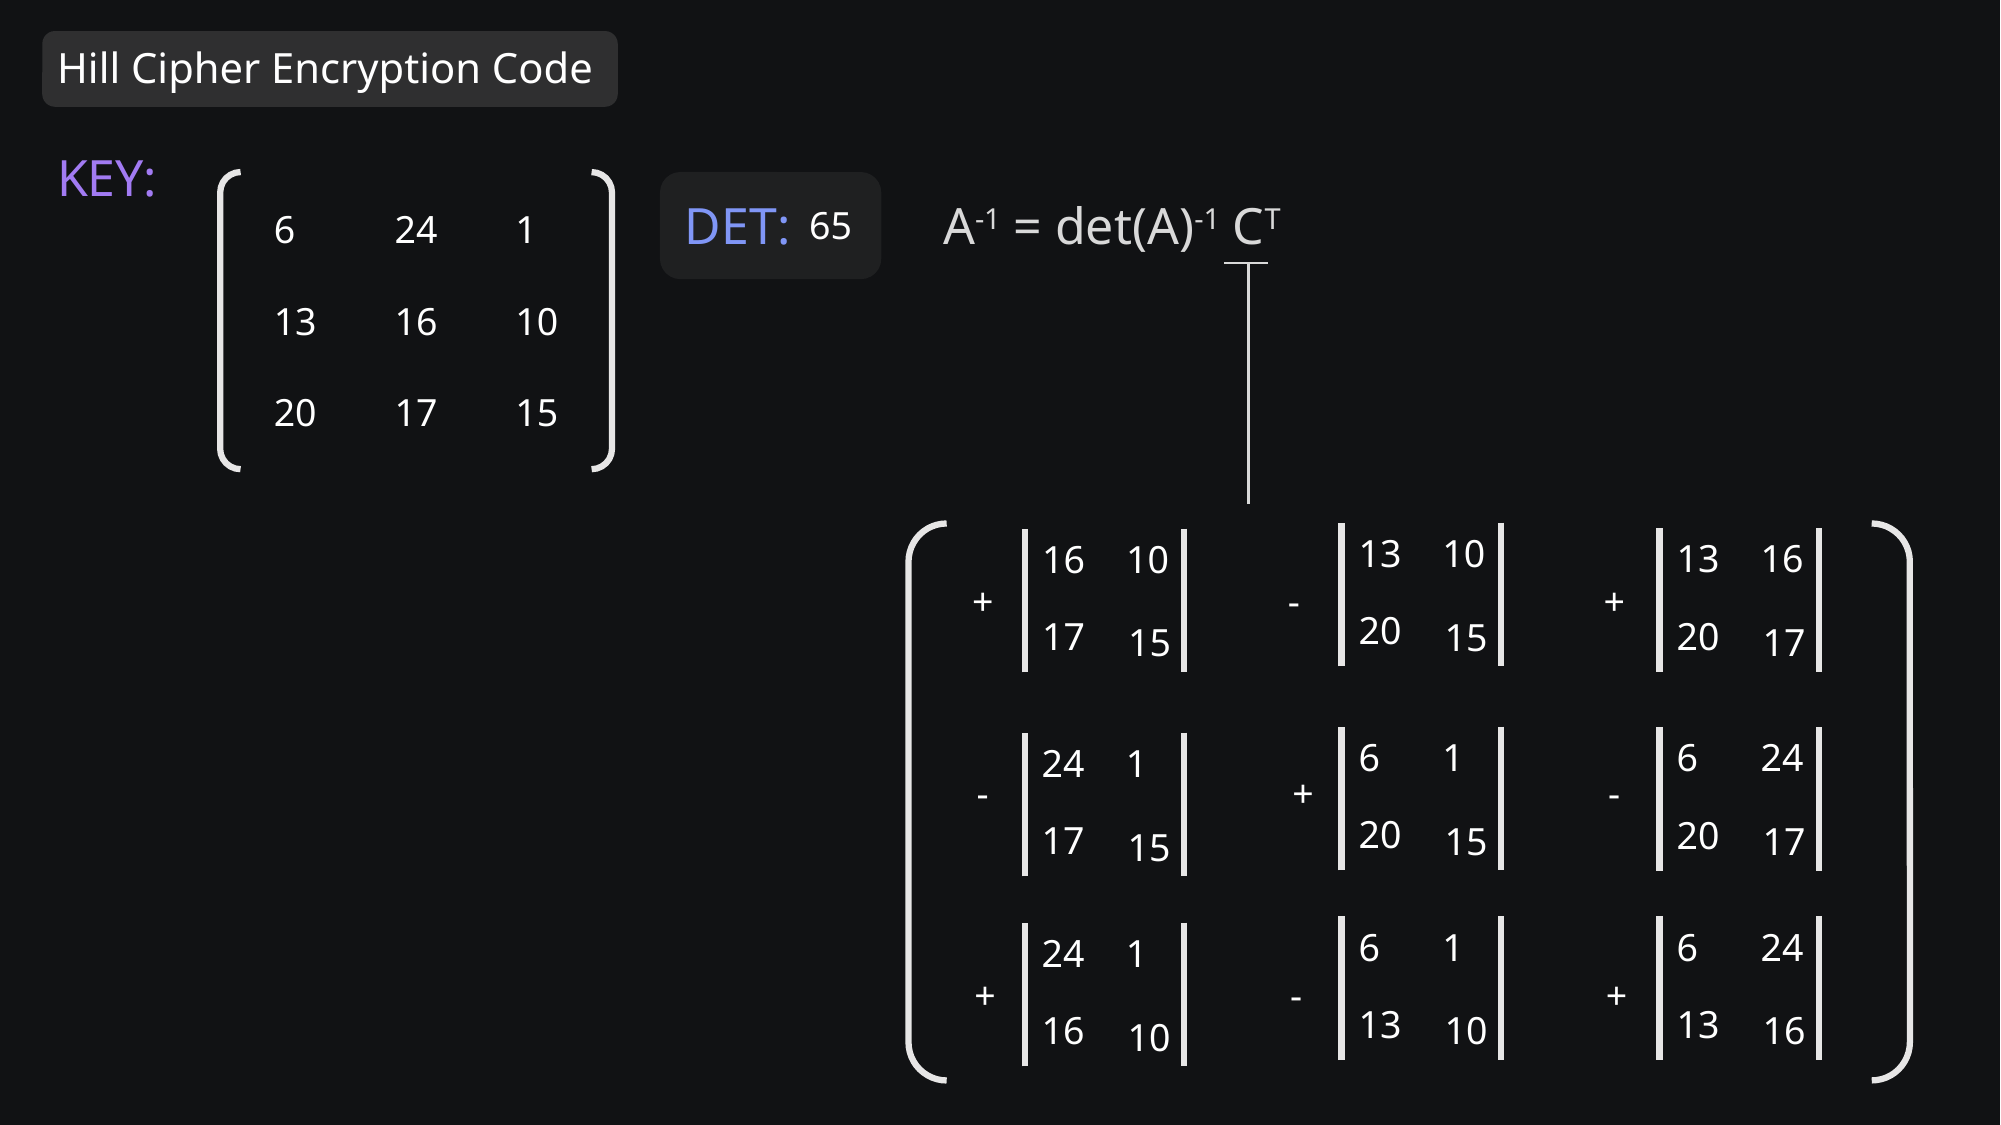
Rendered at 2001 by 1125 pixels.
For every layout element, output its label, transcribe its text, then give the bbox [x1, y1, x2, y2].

text_box 13 [1343, 993, 1419, 1054]
text_box [1341, 726, 1501, 871]
text_box 24 [1026, 922, 1102, 983]
text_box [1024, 528, 1185, 673]
text_box 16 [1027, 528, 1101, 589]
text_box 16 [1745, 528, 1819, 588]
text_box 1 [1111, 732, 1184, 793]
text_box [1024, 922, 1184, 1067]
text_box - [1275, 964, 1325, 1024]
text_box 20 [1343, 599, 1419, 660]
text_box 65 [794, 194, 871, 255]
text_box + [1588, 570, 1634, 630]
text_box [907, 522, 1911, 1082]
text_box [1659, 727, 1819, 871]
text_box [41, 39, 619, 108]
text_box [1024, 732, 1184, 877]
text_box 6 [1661, 916, 1735, 976]
text_box 6 [1343, 726, 1417, 787]
text_box + [959, 964, 1009, 1024]
text_box [658, 170, 883, 281]
text_box 6 [1343, 916, 1417, 977]
text_box 17 [1027, 605, 1101, 666]
text_box 15 [1429, 606, 1503, 666]
text_box [1341, 522, 1501, 667]
text_box [1341, 916, 1501, 1061]
text_box 6 [1661, 727, 1735, 787]
text_box 15 [1113, 816, 1186, 876]
text_box A-1 = det(A)-1 CT [928, 187, 1321, 263]
text_box 24 [1026, 732, 1102, 793]
text_box 13 [1343, 522, 1417, 583]
text_box DET: [670, 187, 812, 263]
text_box [1659, 528, 1819, 672]
text_box + [1591, 964, 1641, 1024]
text_box Hill Cipher Encryption Code [42, 34, 618, 99]
text_box 10 [1427, 522, 1501, 583]
text_box 10 [1111, 528, 1185, 589]
text_box KEY: [42, 138, 186, 214]
text_box 1 [1111, 922, 1184, 983]
text_box + [957, 570, 1002, 630]
text_box - [1273, 570, 1318, 630]
text_box + [1277, 762, 1323, 823]
text_box 13 [1661, 528, 1735, 588]
text_box [45, 29, 615, 34]
text_box 16 [1026, 999, 1102, 1060]
text_box 17 [1747, 810, 1821, 871]
text_box 15 [1429, 810, 1503, 870]
text_box 20 [1343, 803, 1419, 864]
text_box 24 [1745, 916, 1821, 976]
text_box 20 [1661, 605, 1737, 665]
text_box 10 [1113, 1006, 1186, 1066]
text_box 20 [1661, 804, 1737, 865]
text_box 16 [1747, 999, 1821, 1060]
text_box 10 [1429, 999, 1503, 1060]
text_box 15 [1113, 612, 1187, 672]
text_box 17 [1026, 809, 1102, 870]
text_box 13 [1661, 993, 1737, 1054]
text_box 1 [1427, 726, 1501, 787]
text_box 24 [1745, 727, 1821, 787]
text_box 17 [1747, 611, 1821, 672]
text_box - [1593, 762, 1638, 823]
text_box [220, 172, 612, 470]
text_box [1659, 916, 1819, 1060]
text_box 1 [1427, 916, 1501, 977]
text_box - [961, 762, 1007, 823]
